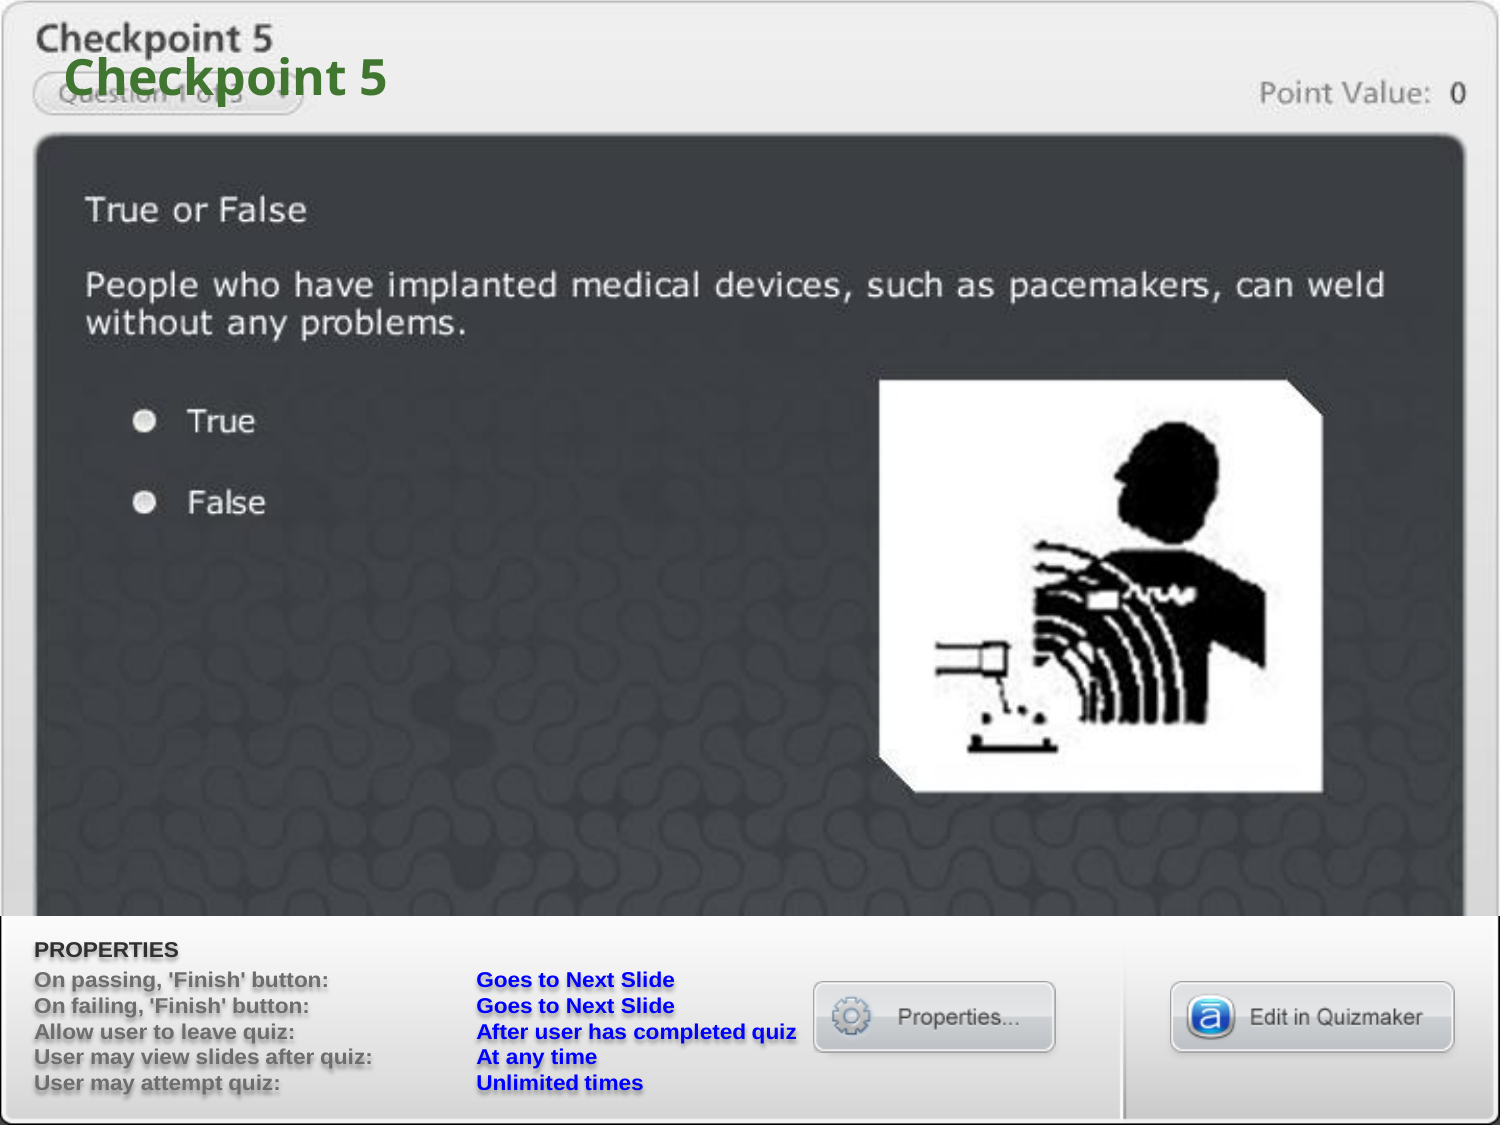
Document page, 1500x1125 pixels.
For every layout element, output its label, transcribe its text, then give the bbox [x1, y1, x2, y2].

title Checkpoint 5 [63, 43, 1436, 151]
picture [0, 0, 1500, 1125]
